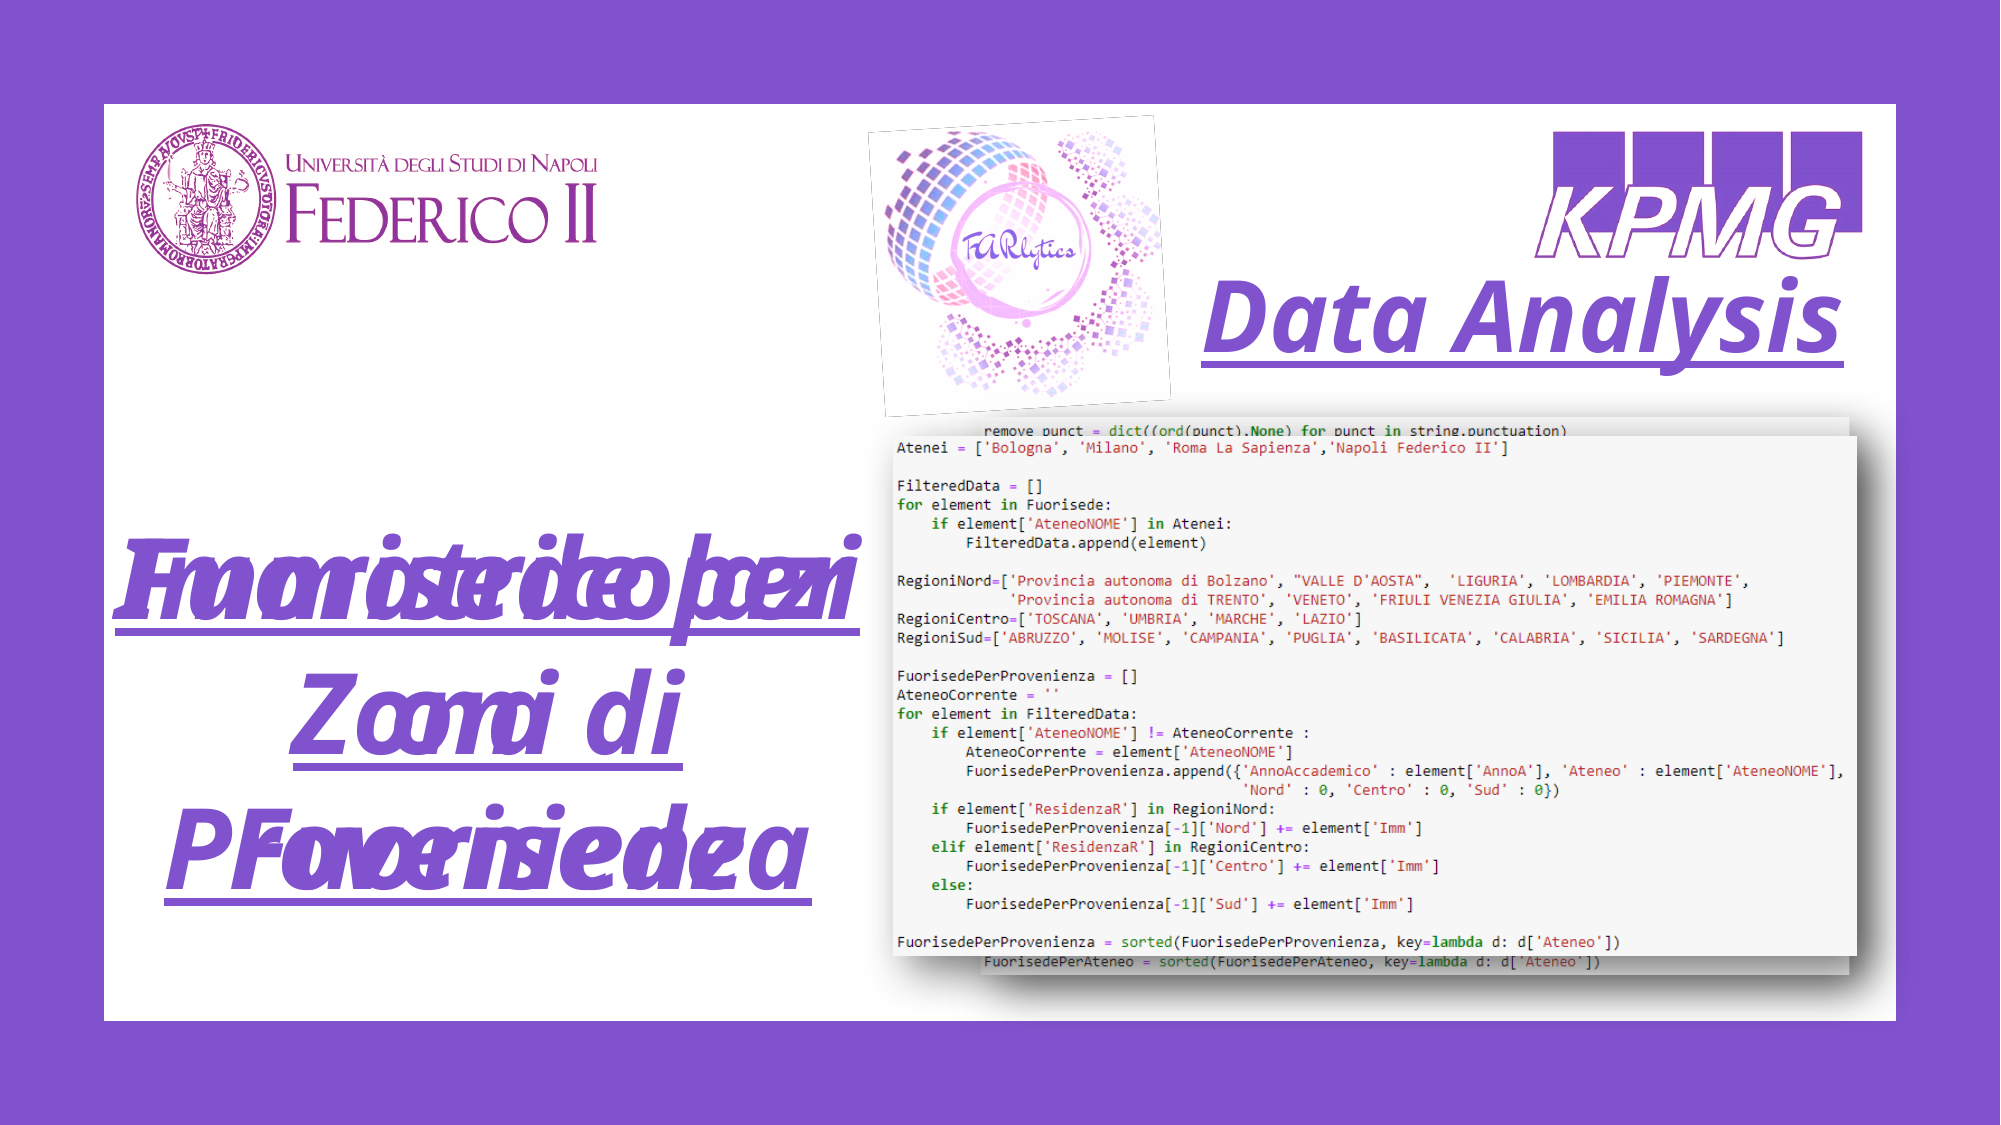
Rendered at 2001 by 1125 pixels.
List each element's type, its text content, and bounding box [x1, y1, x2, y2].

picture [112, 108, 621, 290]
picture [869, 115, 1171, 417]
text_box Fuorisede per Zona di Provenienza [82, 499, 893, 920]
picture [1522, 123, 1876, 267]
text_box [0, 0, 2000, 1125]
picture [893, 417, 1857, 975]
text_box Data Analysis [1163, 245, 1903, 381]
